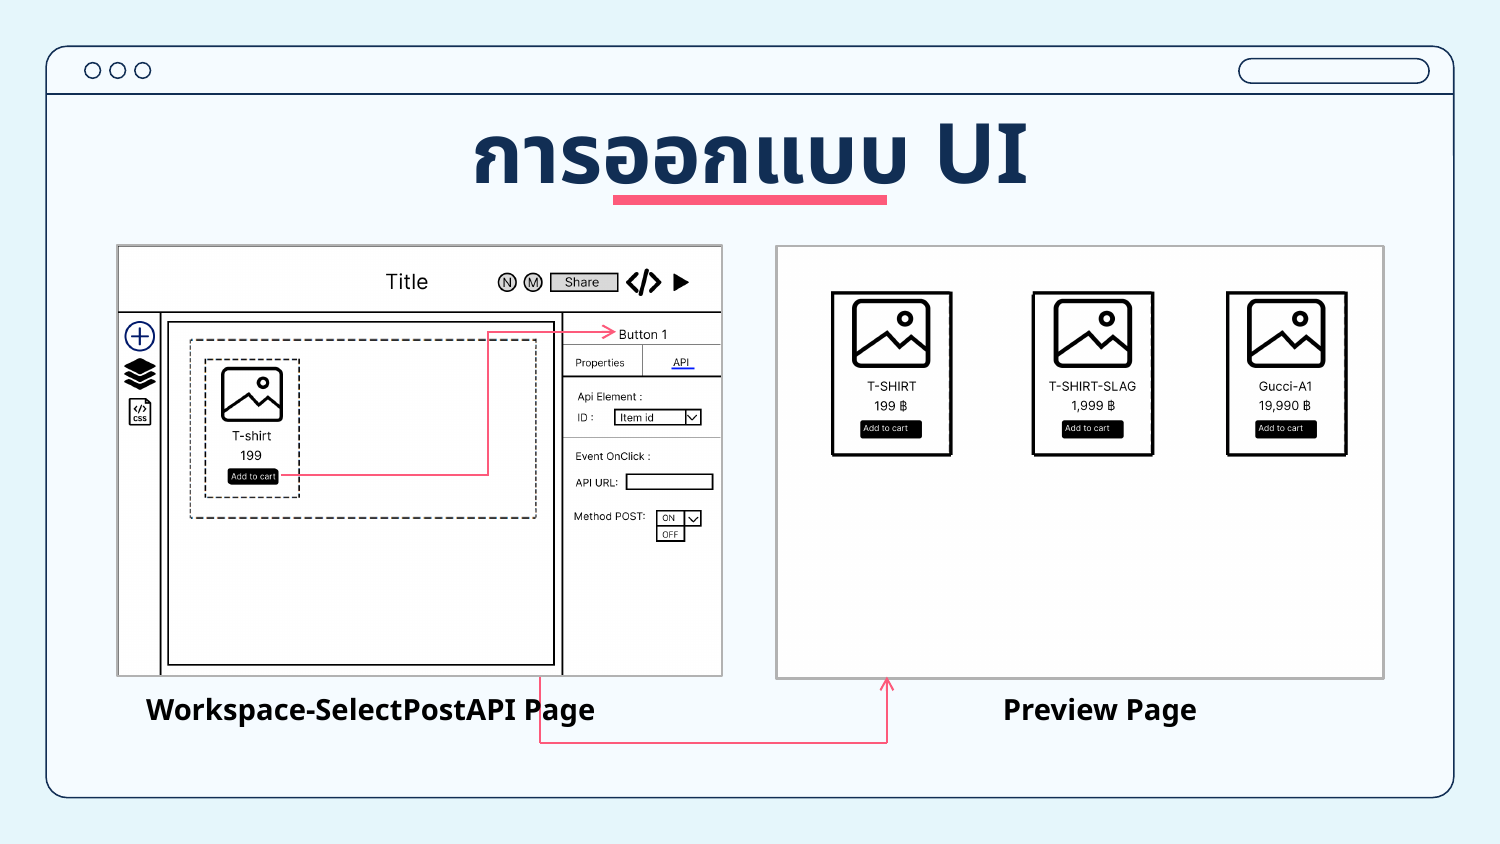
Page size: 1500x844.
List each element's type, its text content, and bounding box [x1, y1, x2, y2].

text_box Preview Page [988, 686, 1213, 734]
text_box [539, 676, 888, 743]
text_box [280, 331, 617, 477]
picture [117, 246, 722, 676]
picture [778, 247, 1383, 677]
text_box Workspace-SelectPostAPI Page [131, 684, 534, 734]
text_box การออกแบบ UI [118, 85, 1382, 180]
